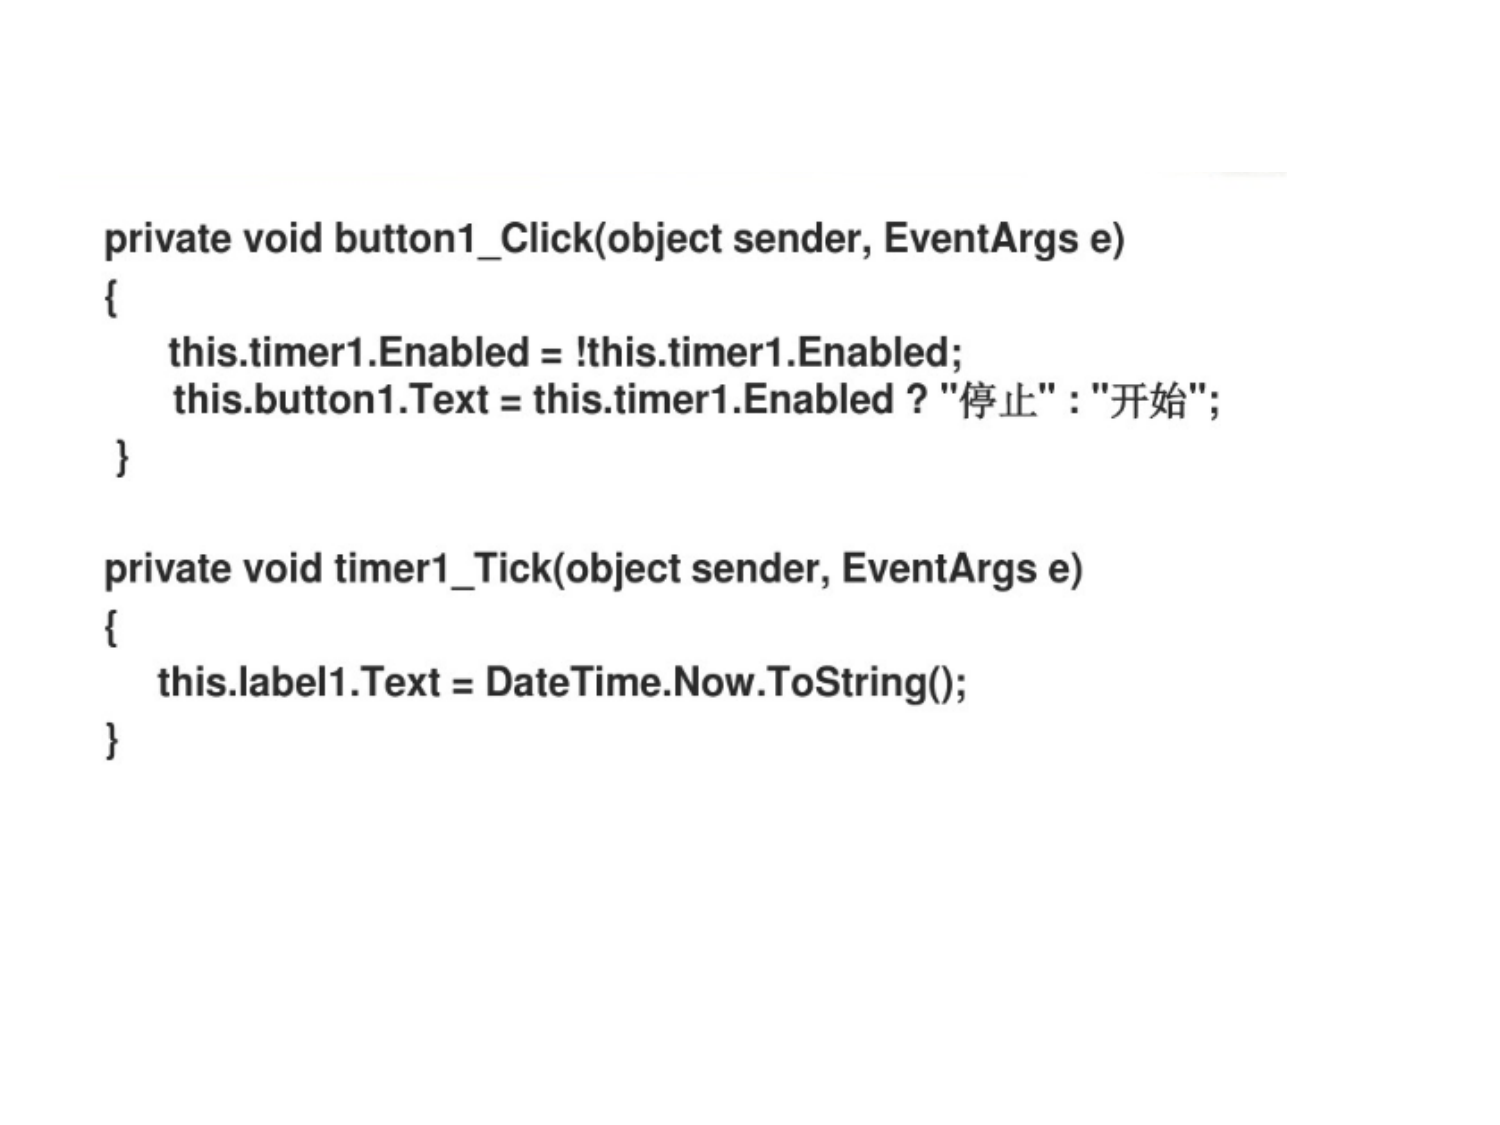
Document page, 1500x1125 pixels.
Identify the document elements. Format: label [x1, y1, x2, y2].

picture [59, 172, 1287, 866]
